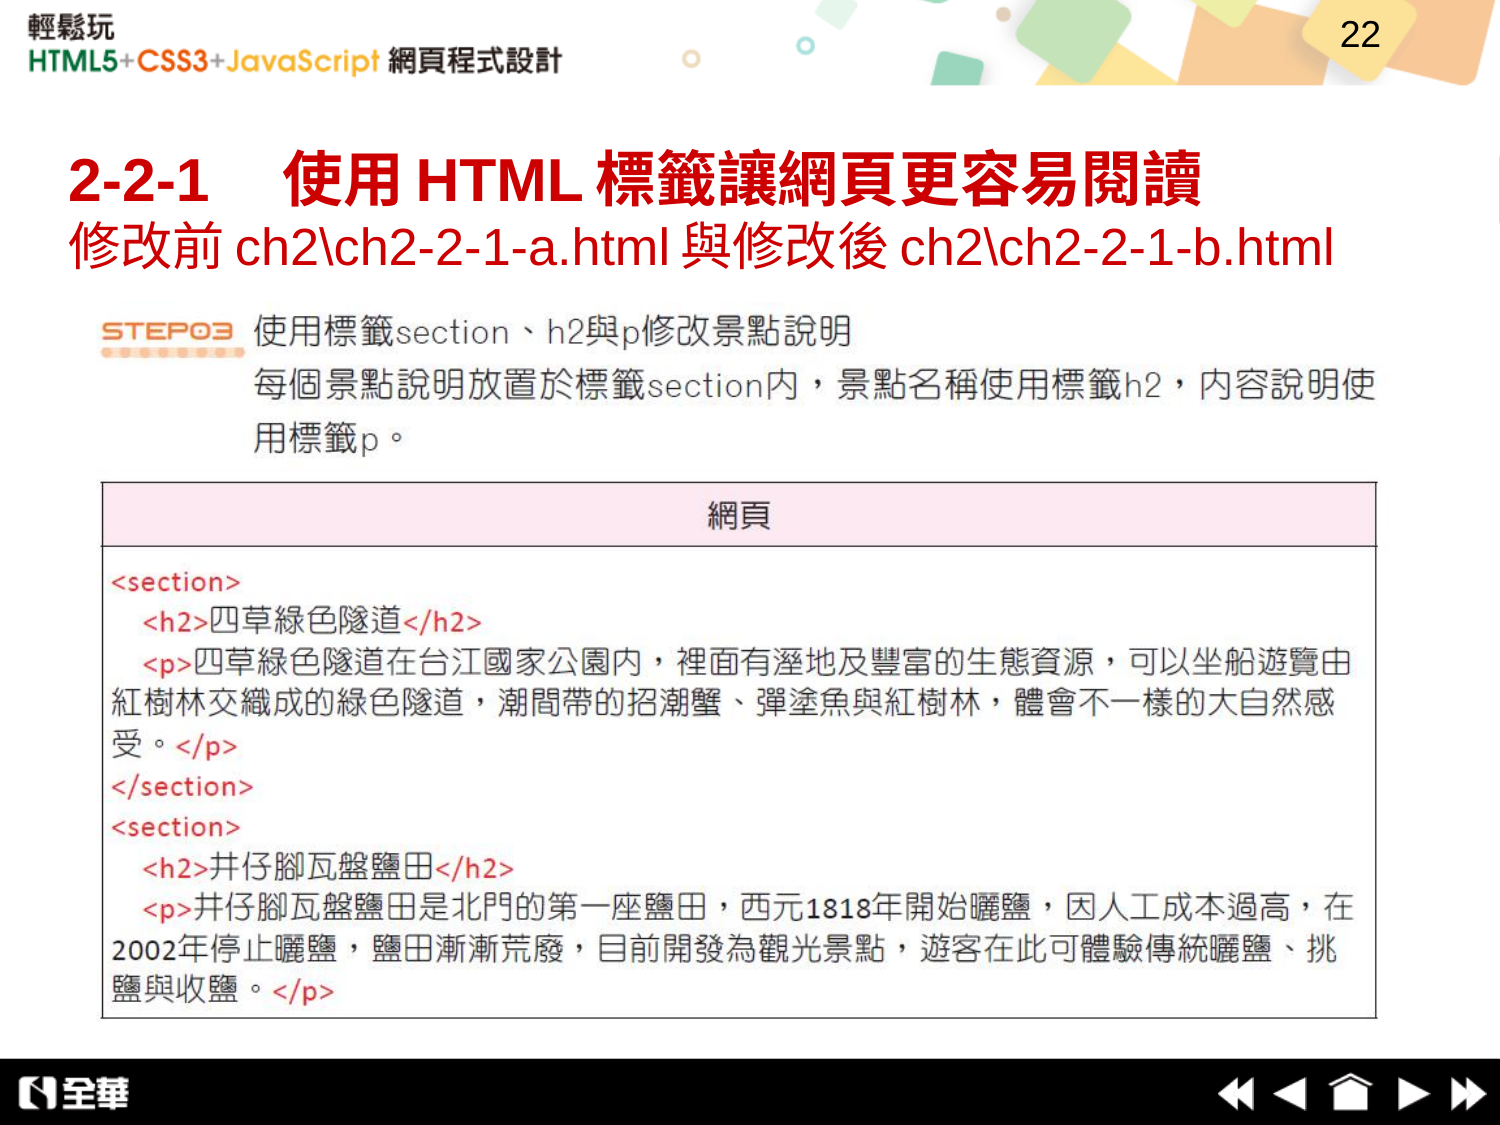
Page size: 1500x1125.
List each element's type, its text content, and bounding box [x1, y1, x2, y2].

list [76, 302, 1400, 1028]
slide_number 22 [1325, 3, 1500, 57]
picture [0, 0, 1500, 1125]
title 2-2-1 使用HTML標籤讓網頁更容易閱讀 修改前ch2\ch2-2-1-a.html與修改後ch2\ch2-2-1-b.html [53, 90, 1420, 327]
